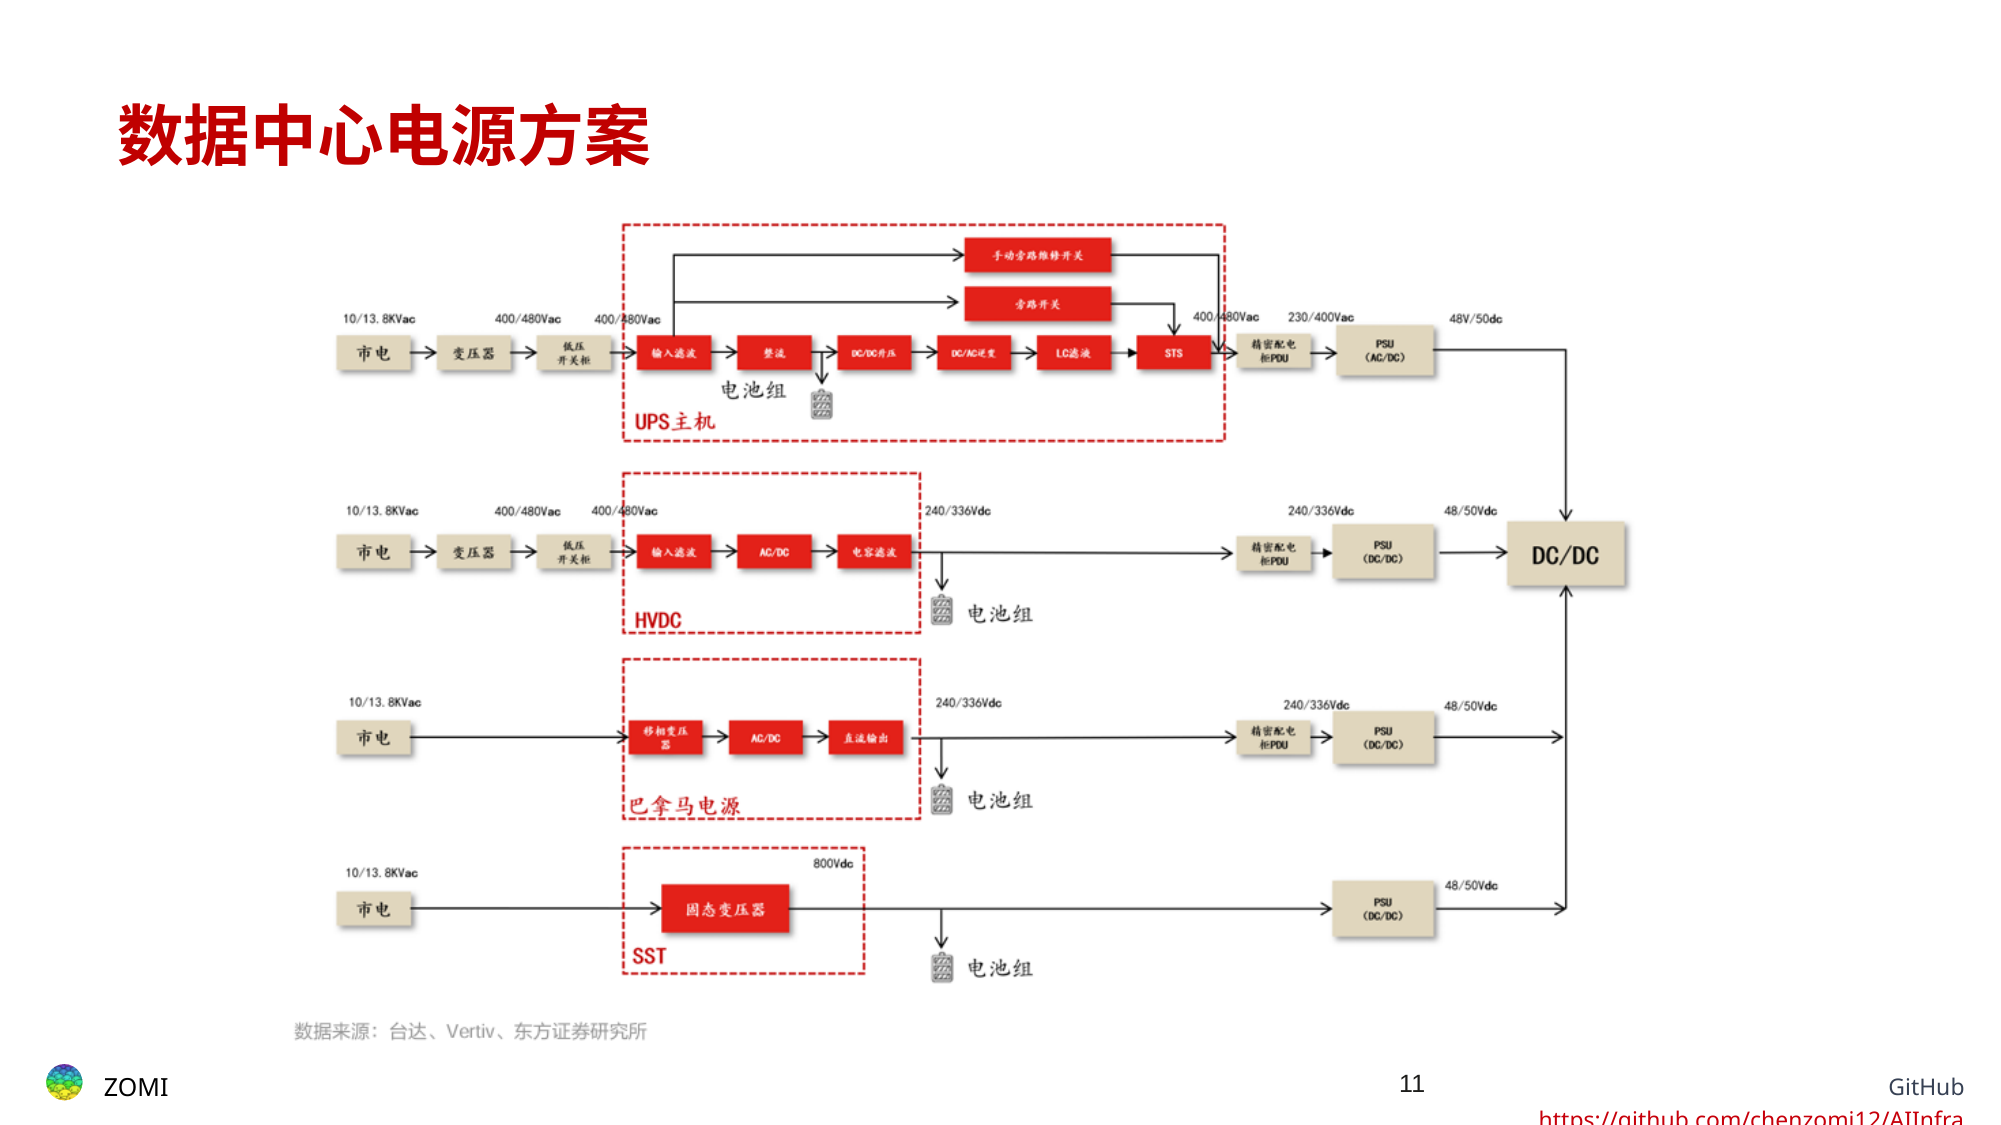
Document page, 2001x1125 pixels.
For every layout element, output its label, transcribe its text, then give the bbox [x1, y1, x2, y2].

picture [47, 1065, 82, 1100]
title 数据中心电源方案 [102, 85, 1901, 183]
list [283, 182, 1685, 1044]
